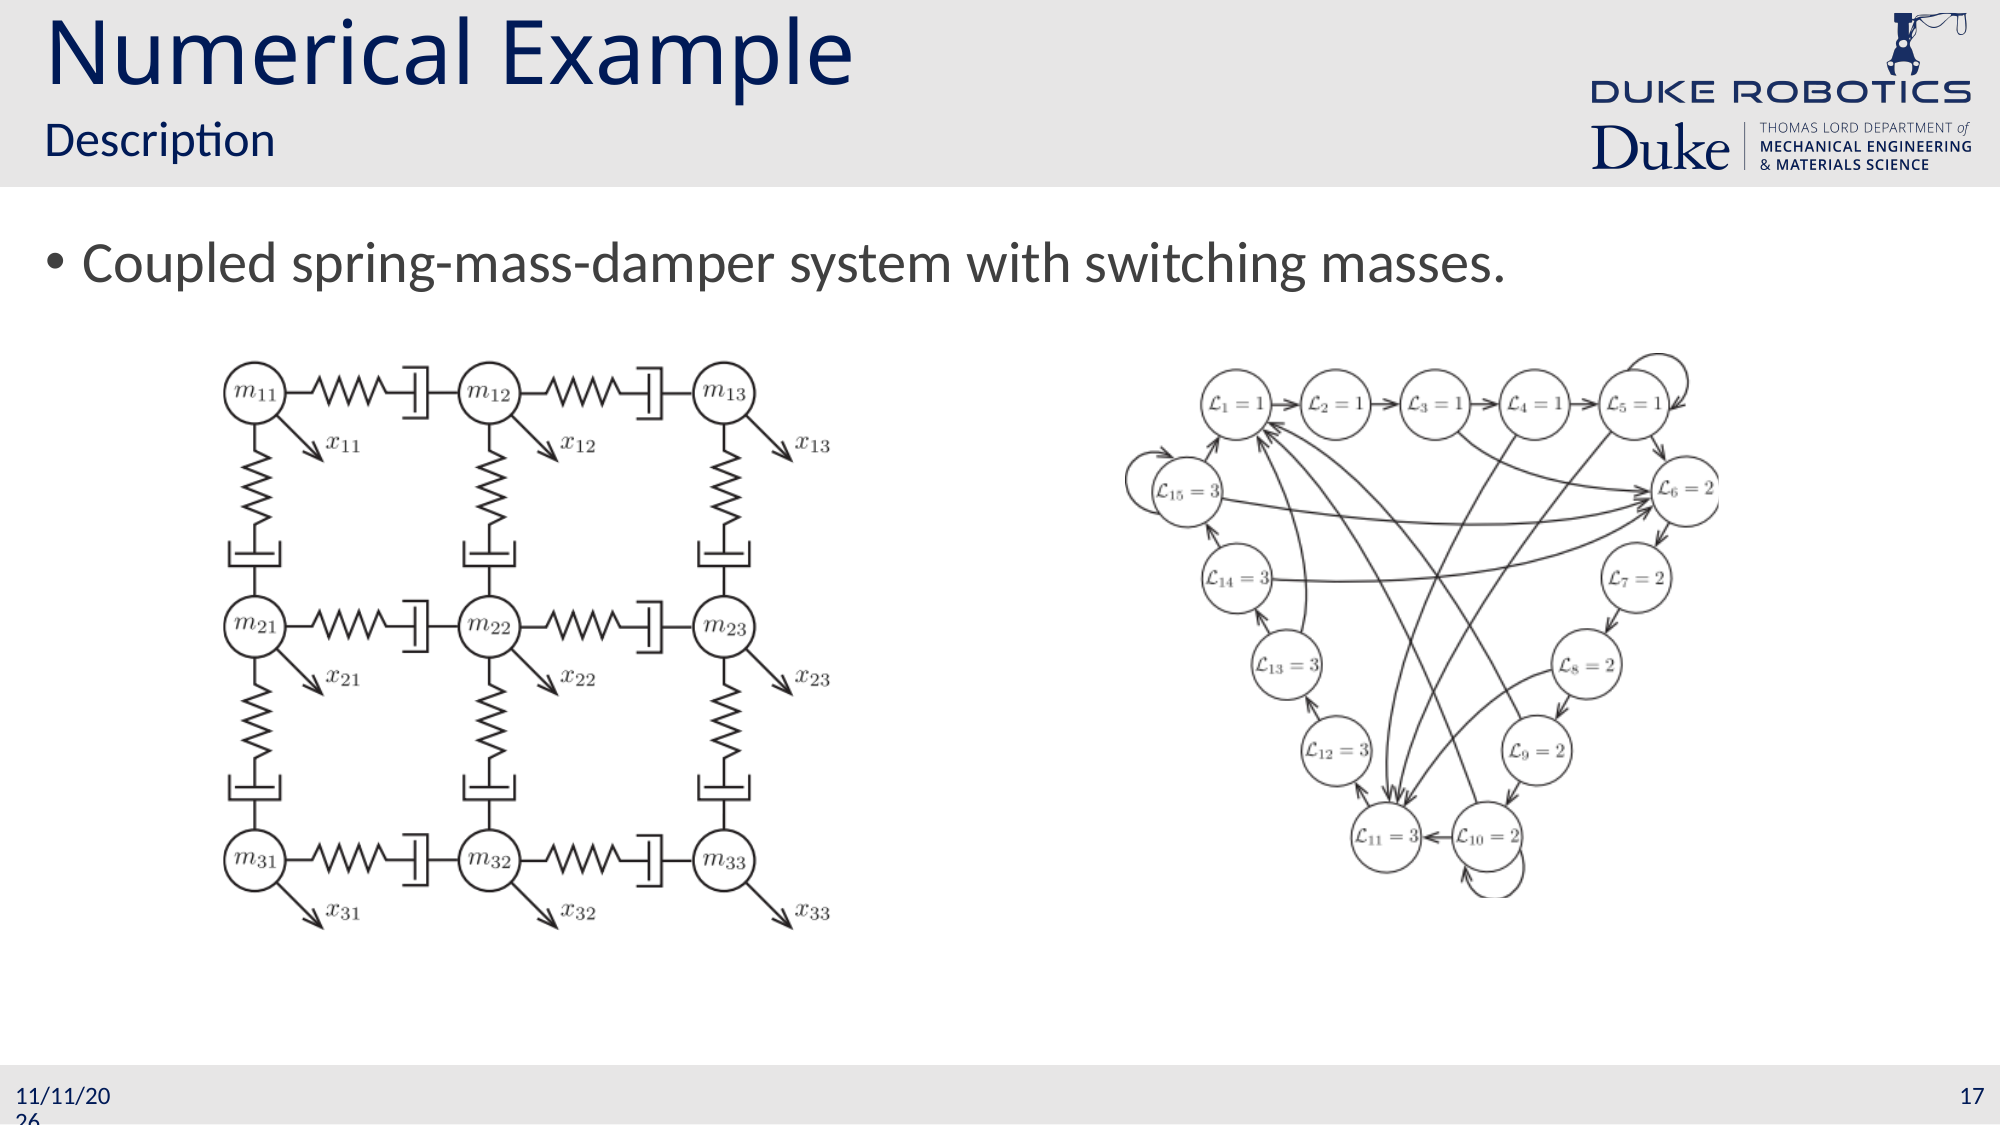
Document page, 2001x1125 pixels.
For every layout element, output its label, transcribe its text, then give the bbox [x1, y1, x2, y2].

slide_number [0, 1065, 137, 1125]
slide_number 17 [1862, 1064, 2000, 1125]
list Coupled spring-mass-damper system with switching masses. [0, 187, 2000, 1065]
list Description [29, 98, 2000, 174]
picture [1591, 12, 1971, 98]
picture [223, 340, 844, 969]
title Numerical Example [29, 0, 1486, 98]
picture [1124, 353, 1719, 898]
footer [137, 1064, 1862, 1125]
